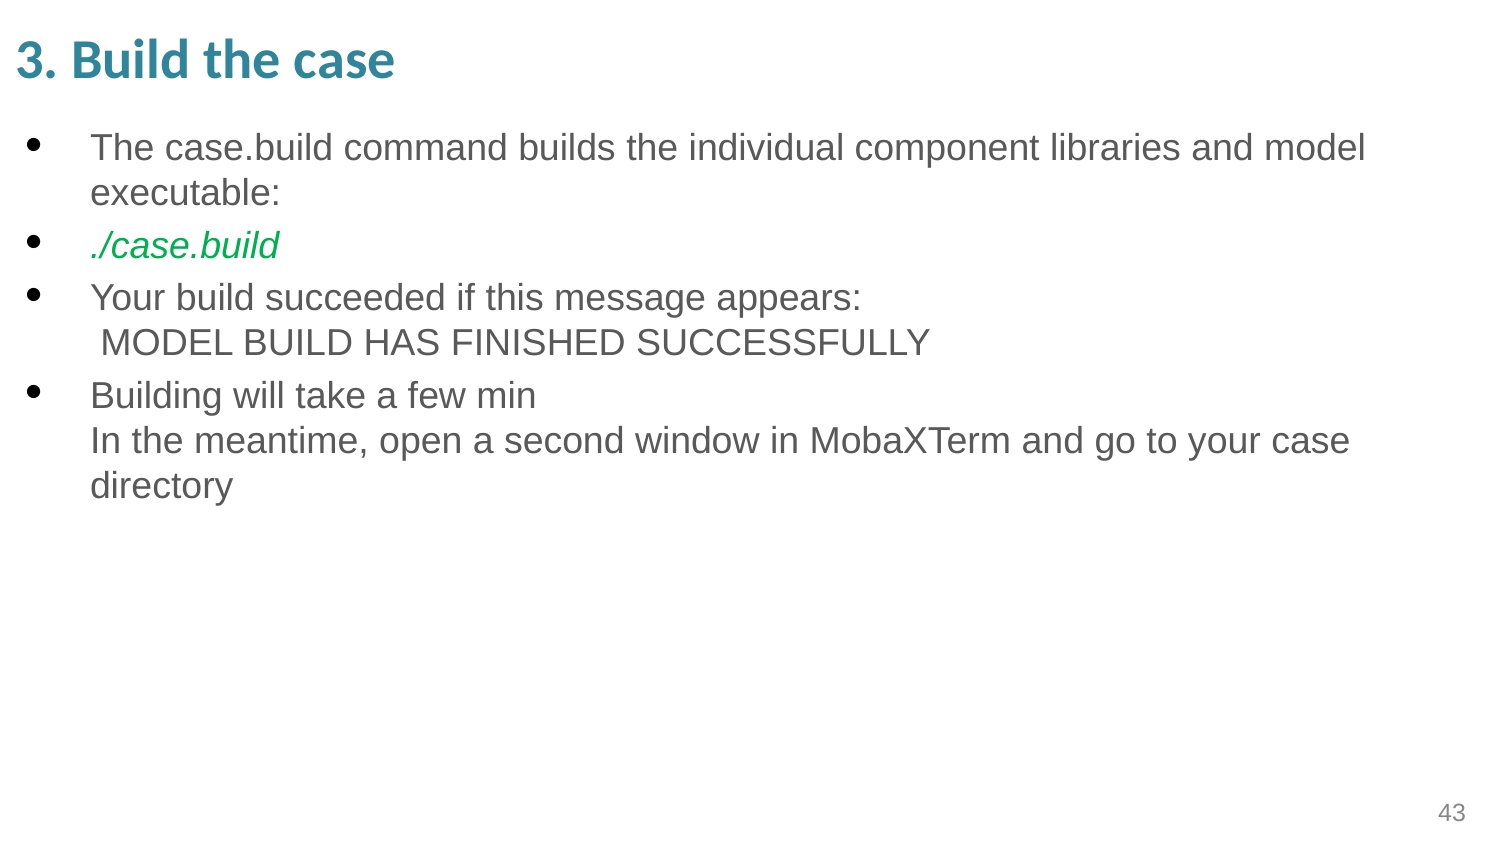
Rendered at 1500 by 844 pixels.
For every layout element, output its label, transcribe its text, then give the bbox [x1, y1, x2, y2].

list The case.build command builds the individual component libraries and model executable: ./case.build Your build succeeded if this message appears: MODEL BUILD HAS FINISHED SUCCESSFULLY Building will take a few min In the meantime, open a second window in MobaXTerm and go to your case directory [0, 115, 1500, 779]
slide_number 43 [1131, 789, 1482, 834]
title 3. Build the case [0, 0, 1500, 113]
